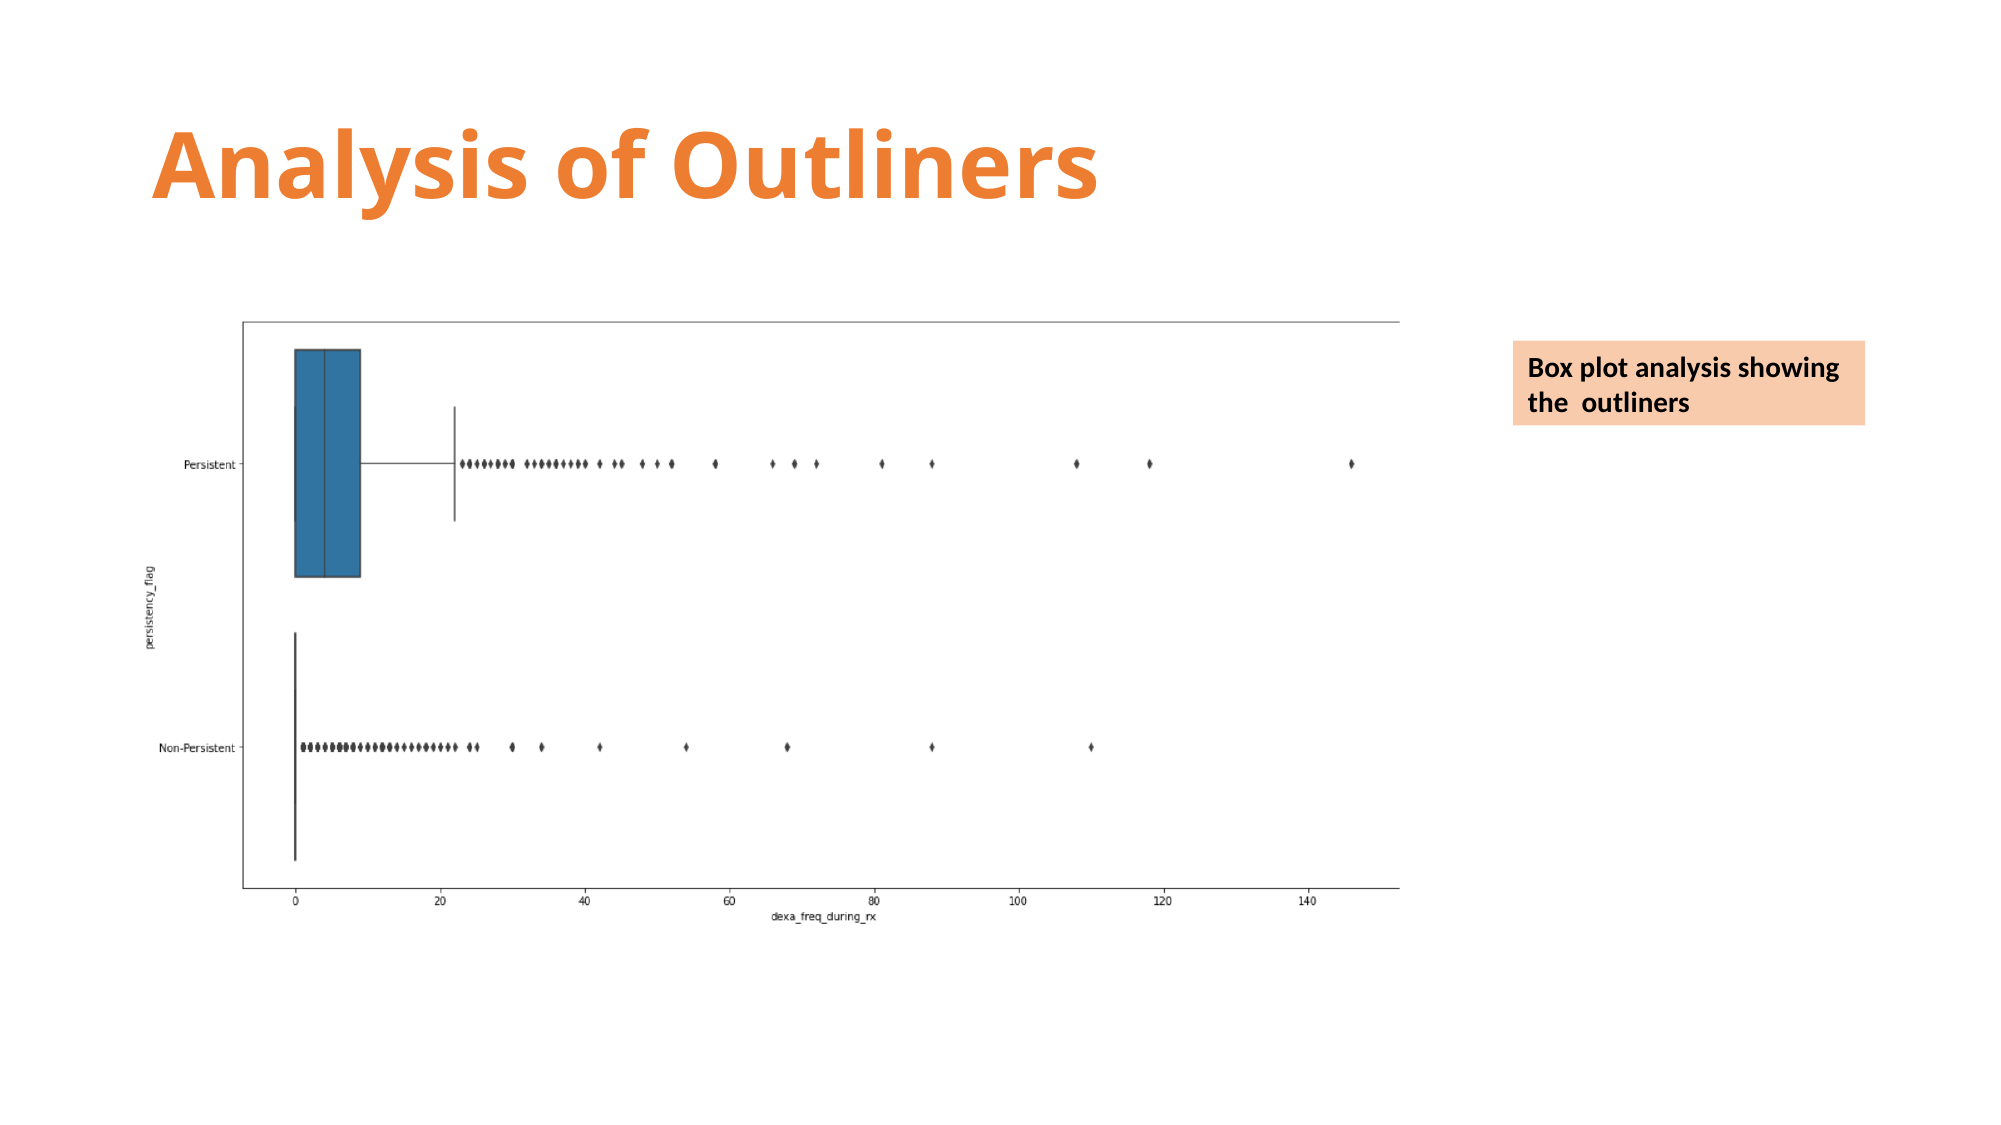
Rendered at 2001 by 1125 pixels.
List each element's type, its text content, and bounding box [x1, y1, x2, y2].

picture [110, 317, 1400, 933]
title Analysis of Outliners [137, 59, 1863, 278]
text_box Box plot analysis showing the outliners [1513, 340, 1866, 426]
